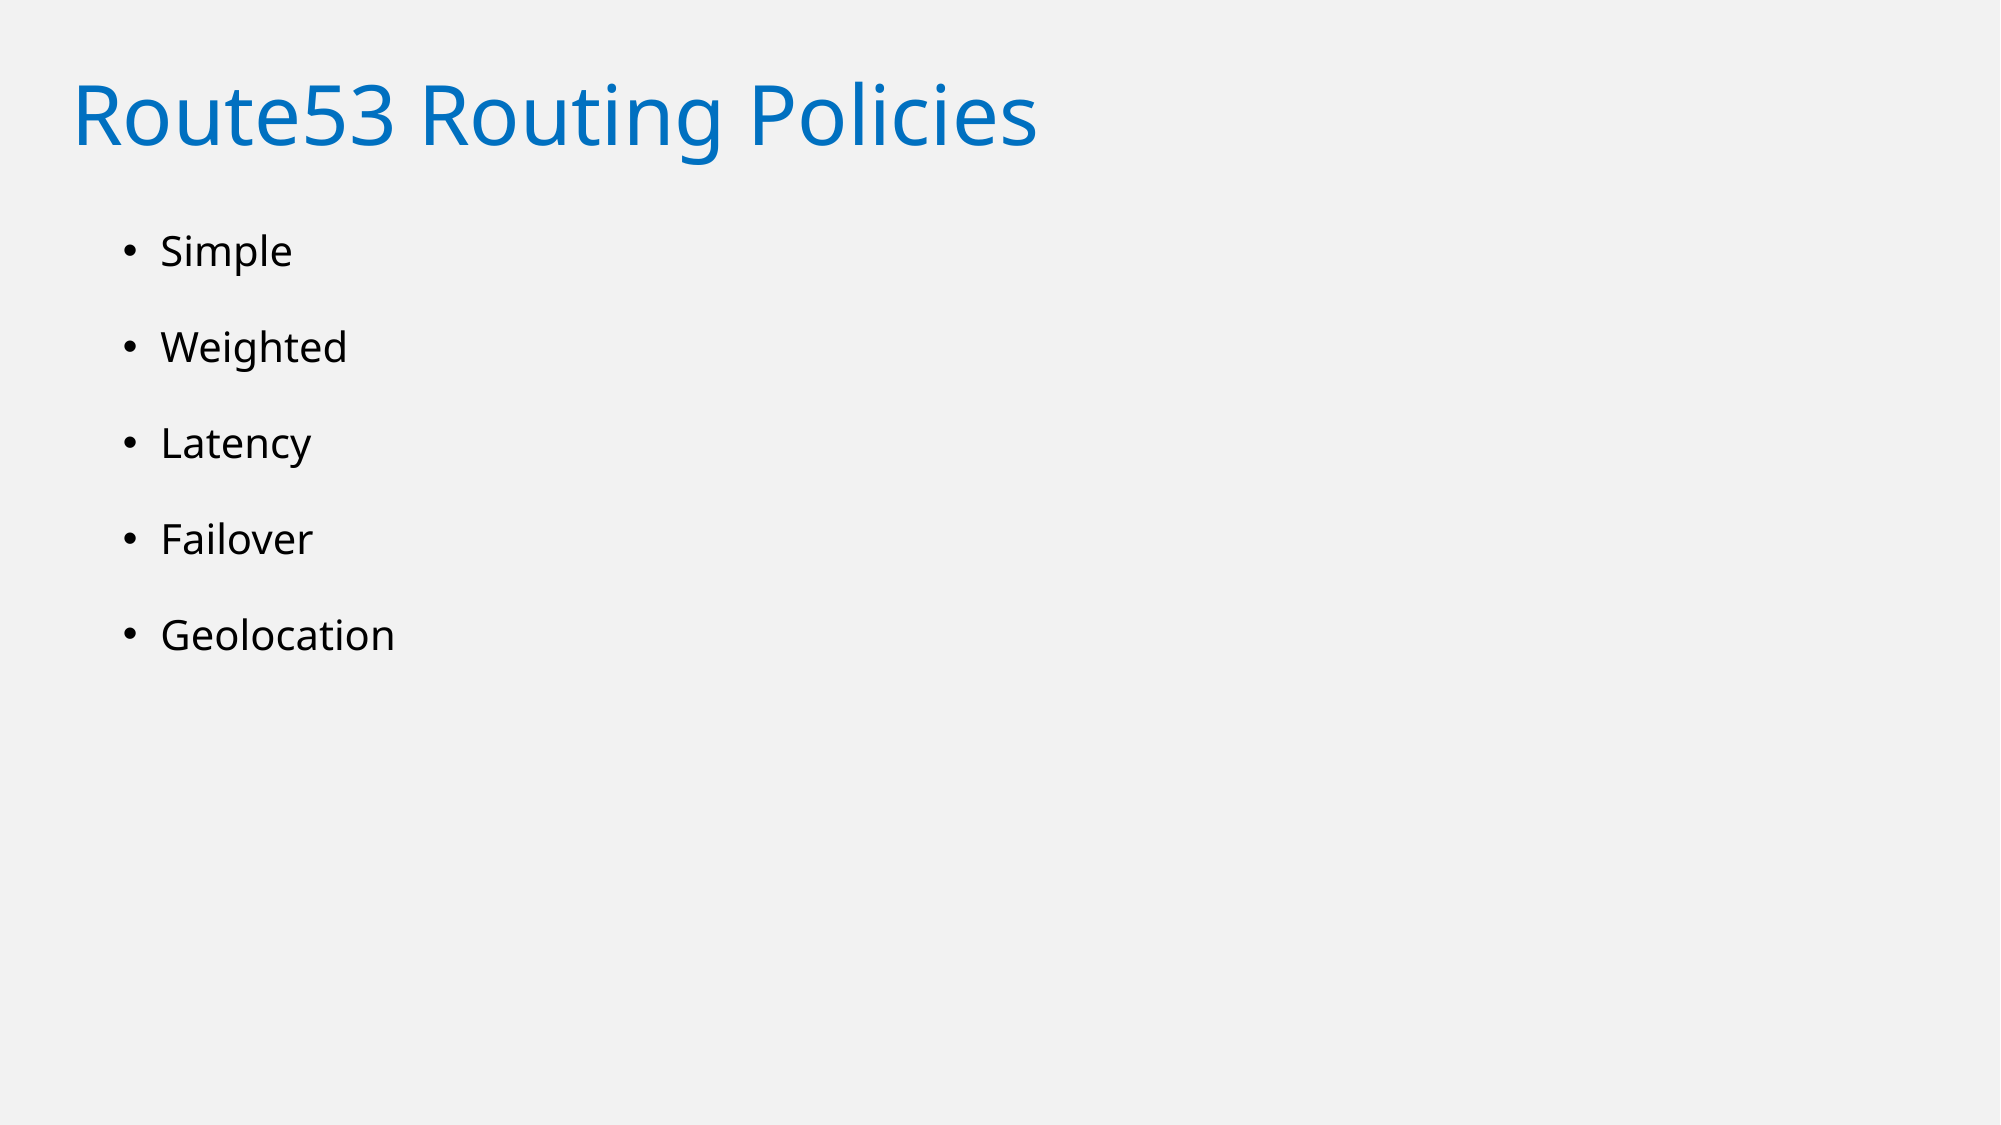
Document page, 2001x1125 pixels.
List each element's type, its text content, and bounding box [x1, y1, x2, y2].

list Simple Weighted Latency Failover Geolocation [107, 192, 1886, 1029]
title Route53 Routing Policies [56, 45, 1900, 193]
